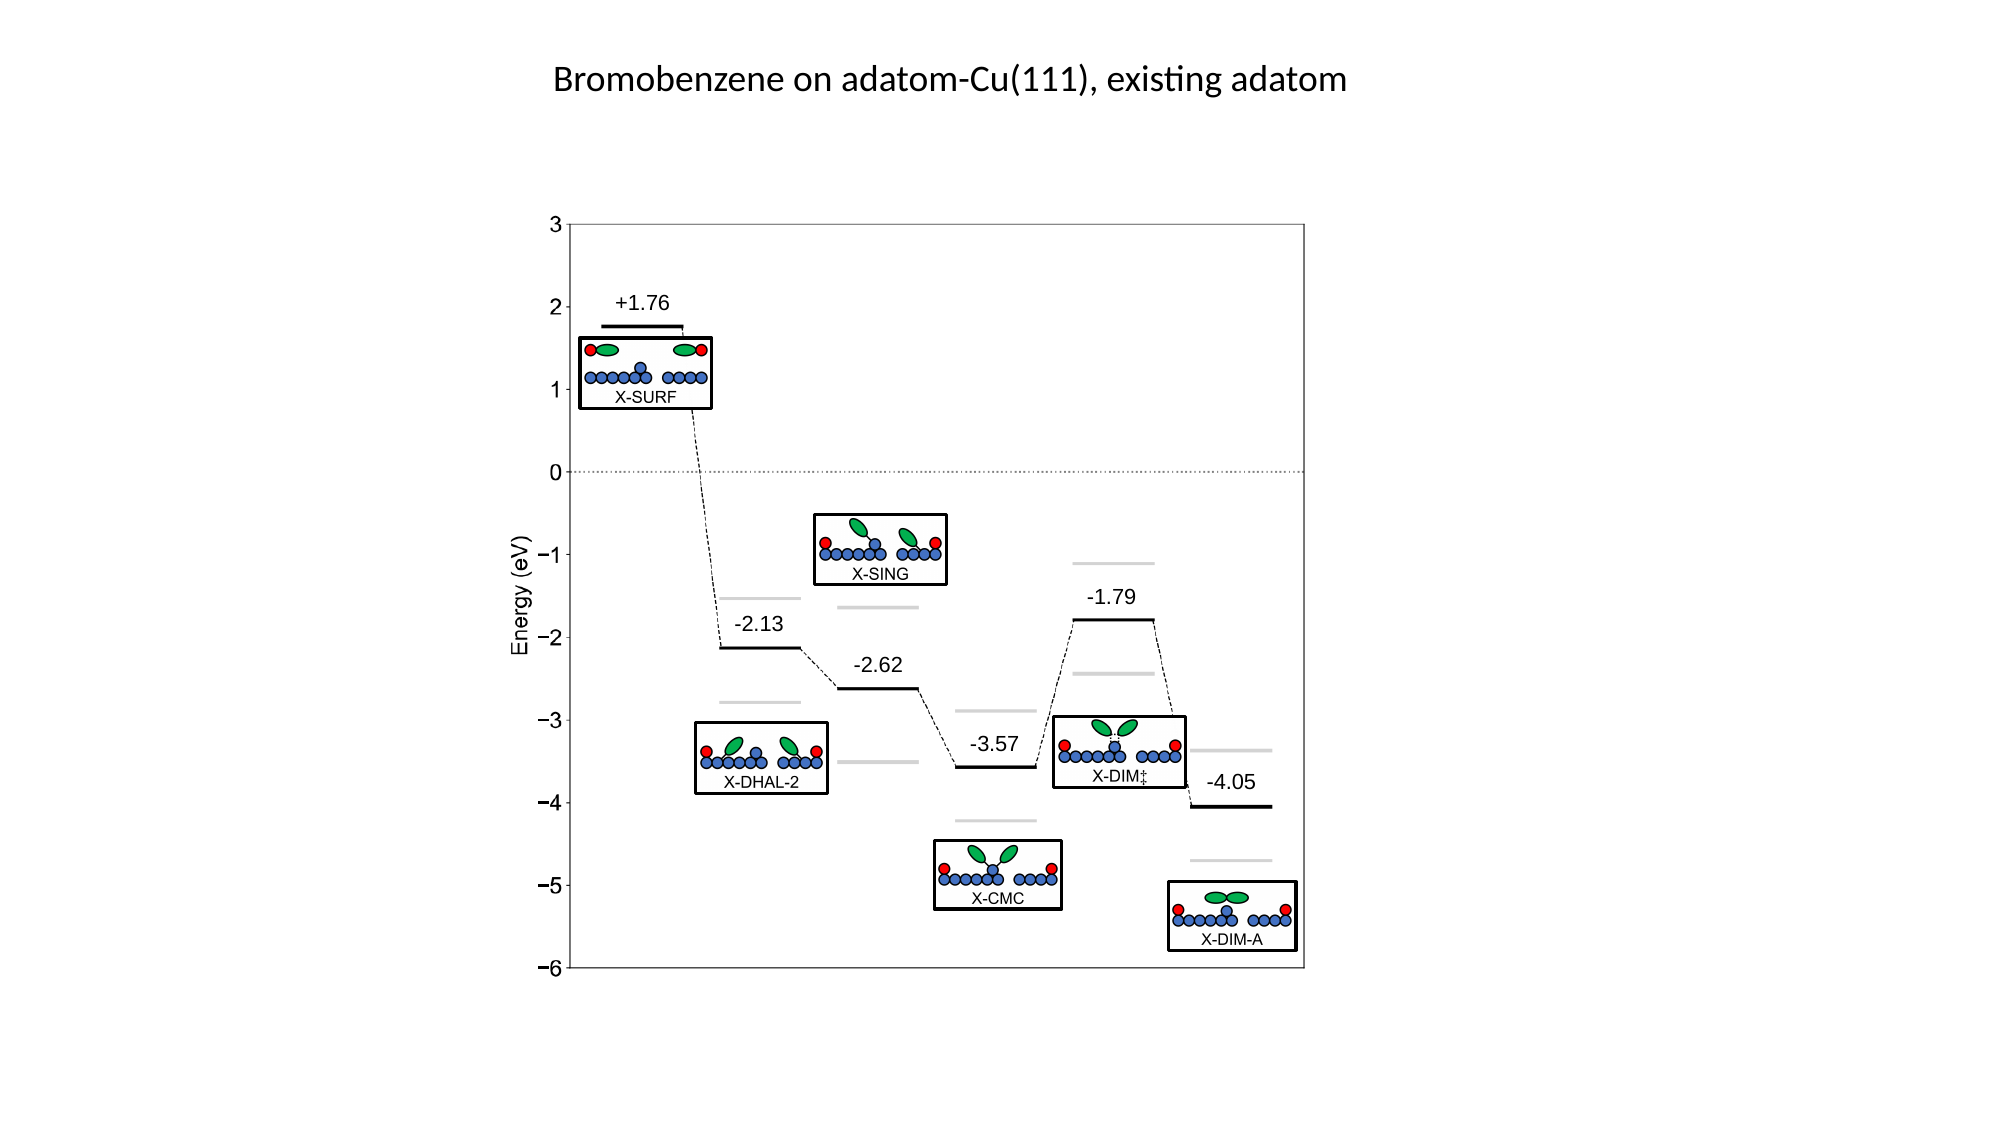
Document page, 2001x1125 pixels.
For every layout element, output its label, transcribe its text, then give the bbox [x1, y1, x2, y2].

text_box Bromobenzene on adatom-Cu(111), existing adatom [474, 46, 1427, 107]
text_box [497, 191, 1325, 1004]
